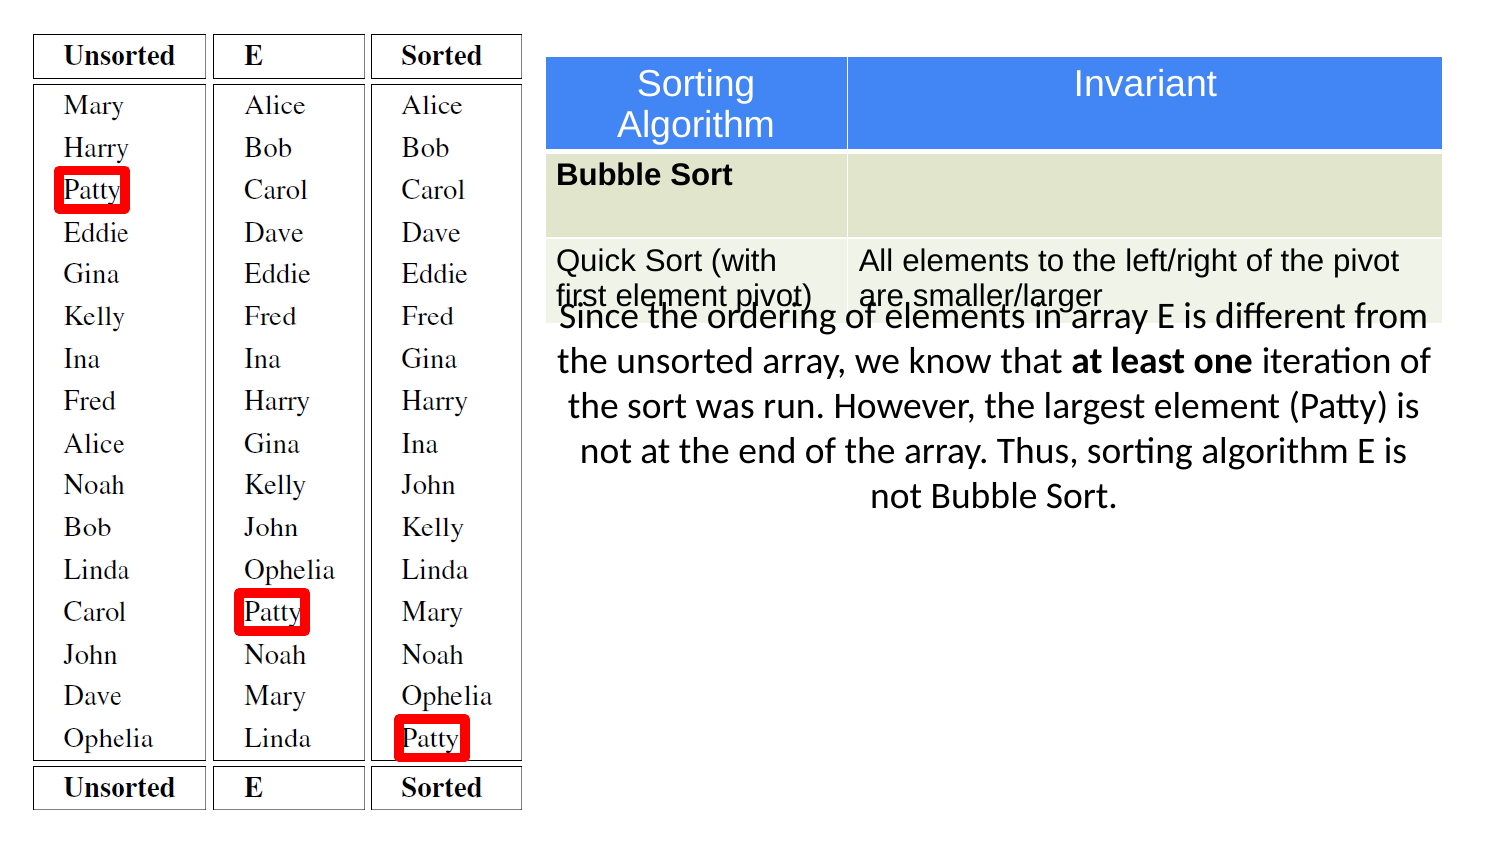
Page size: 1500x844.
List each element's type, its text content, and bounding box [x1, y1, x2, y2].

table_cell All elements to the left/right of the pivot are smaller/larger [848, 239, 1442, 285]
picture [213, 34, 365, 810]
table_cell Quick Sort (with first element pivot) [546, 239, 847, 285]
text_box Since the ordering of elements in array E is different from the unsorted array, we know that at least one iteration of the sort was run. However, the largest element (Patty) is not at the end of the array. Thus, sorting algorithm E is not Bubble Sort. [544, 285, 1444, 522]
table_cell [848, 154, 1442, 237]
picture [371, 34, 522, 810]
table_header Sorting Algorithm [546, 57, 847, 149]
table_cell Bubble Sort [546, 154, 847, 237]
picture [33, 34, 206, 810]
table_header Invariant [848, 57, 1442, 149]
